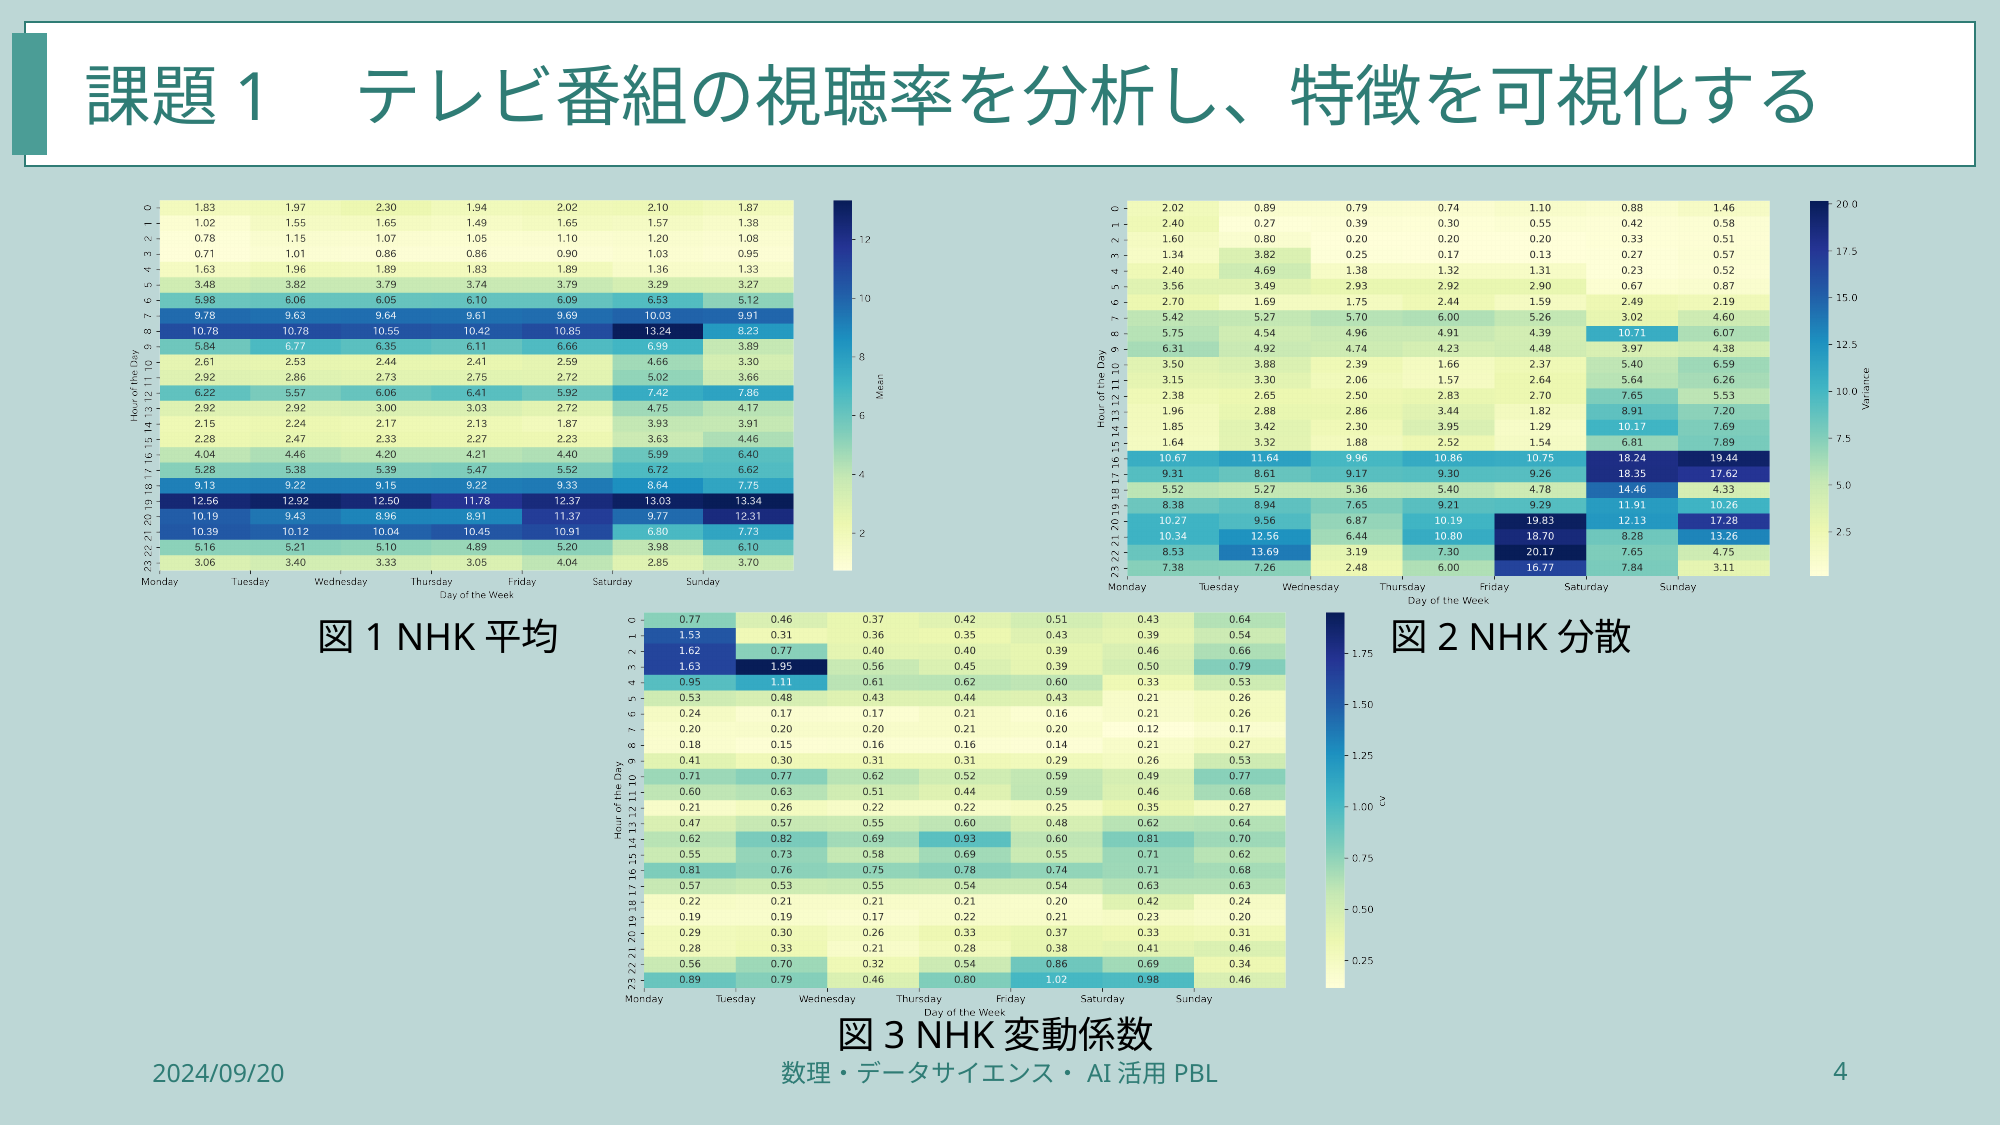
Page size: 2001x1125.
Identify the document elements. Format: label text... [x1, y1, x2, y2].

picture [123, 193, 1878, 1025]
text_box 図2 NHK分散 [1394, 613, 1673, 666]
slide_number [137, 1042, 588, 1103]
text_box 課題1 テレビ番組の視聴率を分析し、特徴を可視化する [69, 46, 1951, 141]
footer 数理・データサイエンス・AI活用PBL [662, 1042, 1338, 1103]
slide_number 4 [1412, 1042, 1863, 1103]
text_box 図1 NHK平均 [295, 608, 591, 666]
text_box 図3 NHK変動係数 [821, 1025, 1179, 1063]
